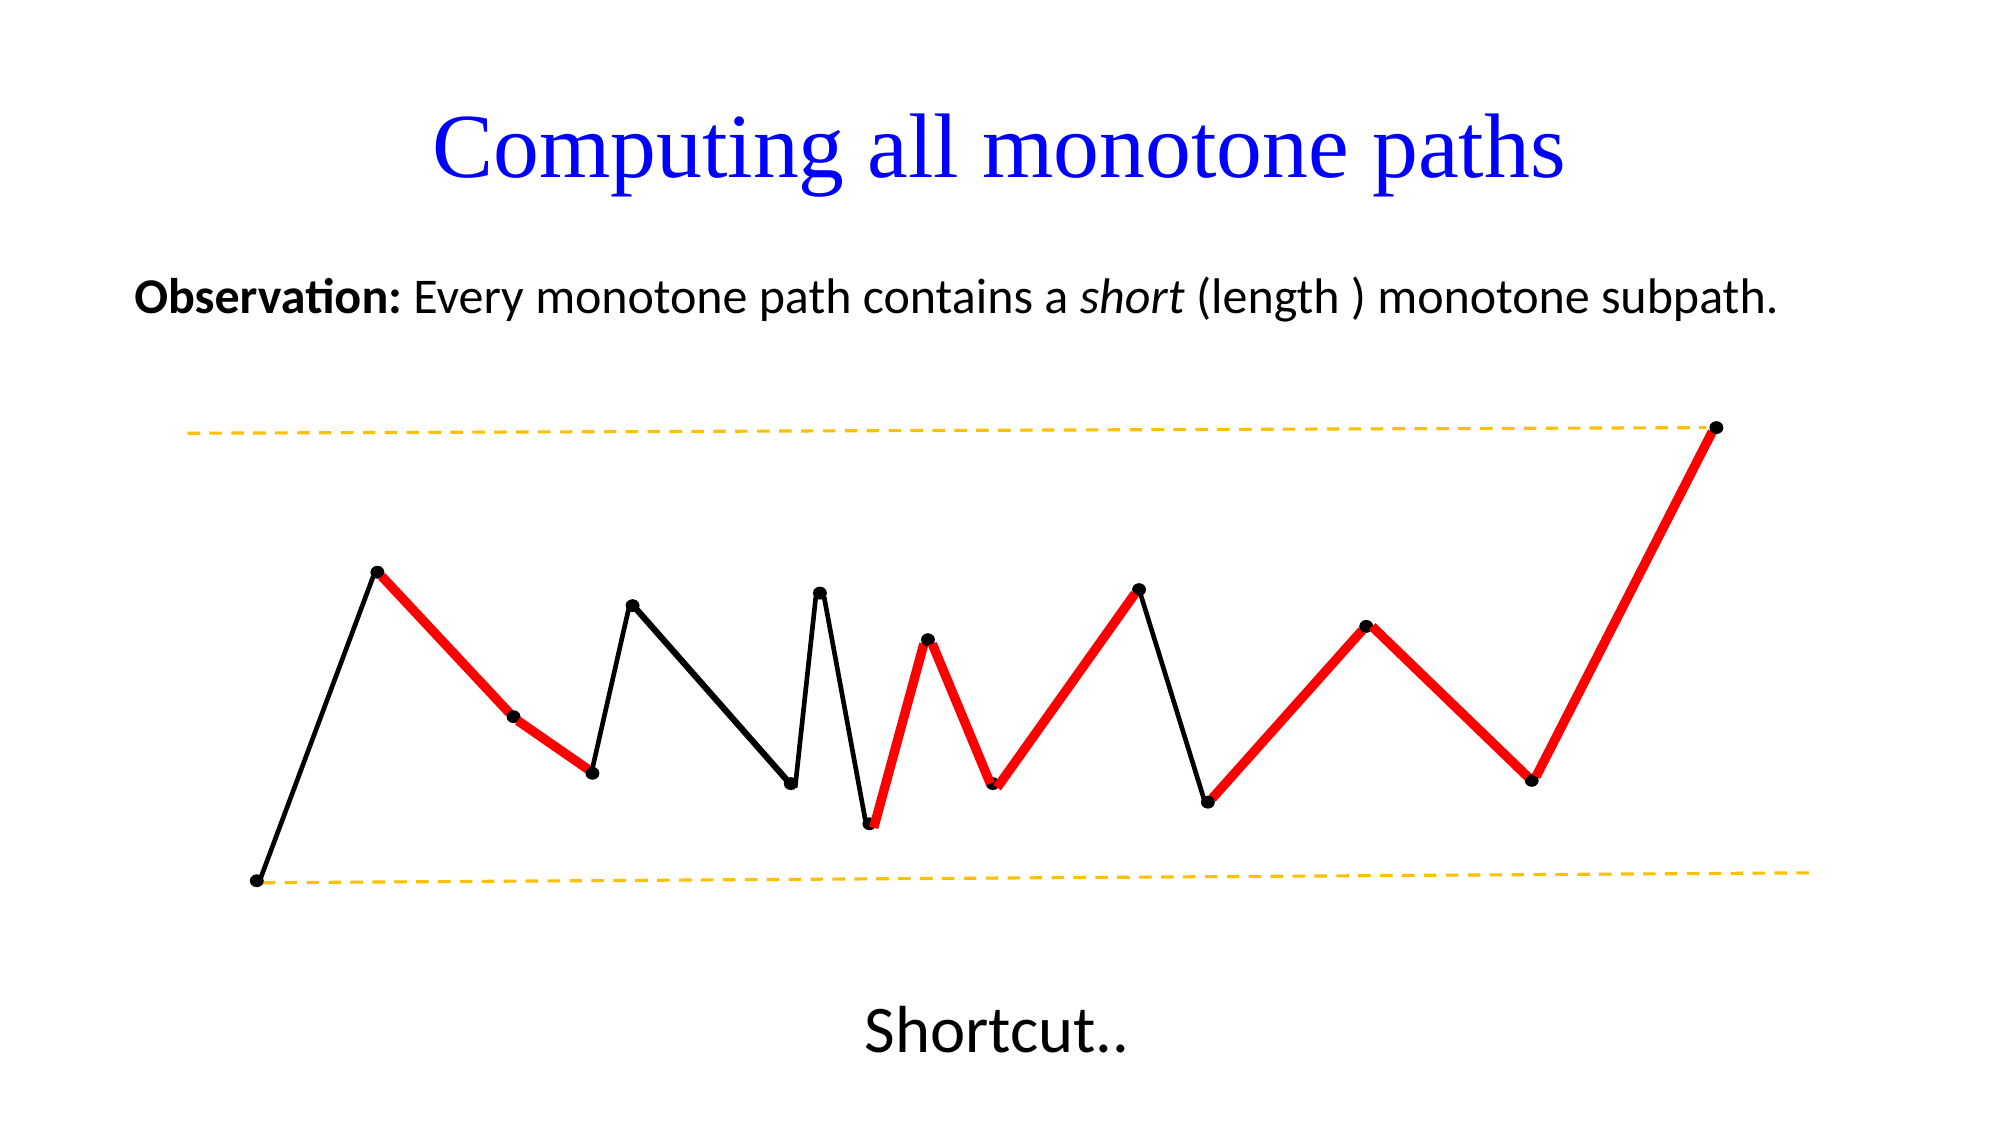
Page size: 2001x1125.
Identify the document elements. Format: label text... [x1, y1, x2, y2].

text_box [1372, 626, 1528, 777]
text_box Shortcut.. [657, 978, 1337, 1073]
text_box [1535, 431, 1713, 777]
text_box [873, 643, 924, 828]
text_box [783, 777, 796, 791]
text_box [1132, 583, 1146, 595]
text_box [592, 609, 629, 768]
text_box [986, 783, 997, 791]
text_box [1709, 421, 1724, 435]
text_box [261, 576, 374, 878]
text_box [585, 767, 600, 780]
text_box [1359, 619, 1373, 633]
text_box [187, 427, 1707, 434]
text_box [862, 817, 874, 831]
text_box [794, 597, 816, 788]
text_box [249, 874, 264, 888]
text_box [262, 872, 1811, 883]
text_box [996, 593, 1135, 788]
text_box [625, 599, 640, 613]
text_box [920, 633, 935, 647]
title Computing all monotone paths [137, 39, 1863, 257]
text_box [824, 596, 866, 820]
text_box [370, 565, 385, 579]
text_box [506, 710, 521, 724]
text_box [1200, 795, 1215, 809]
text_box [1212, 630, 1362, 799]
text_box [517, 720, 589, 770]
text_box [812, 586, 827, 600]
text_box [932, 643, 991, 784]
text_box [636, 609, 787, 780]
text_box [1139, 589, 1204, 799]
text_box [1524, 775, 1539, 787]
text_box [381, 576, 510, 713]
